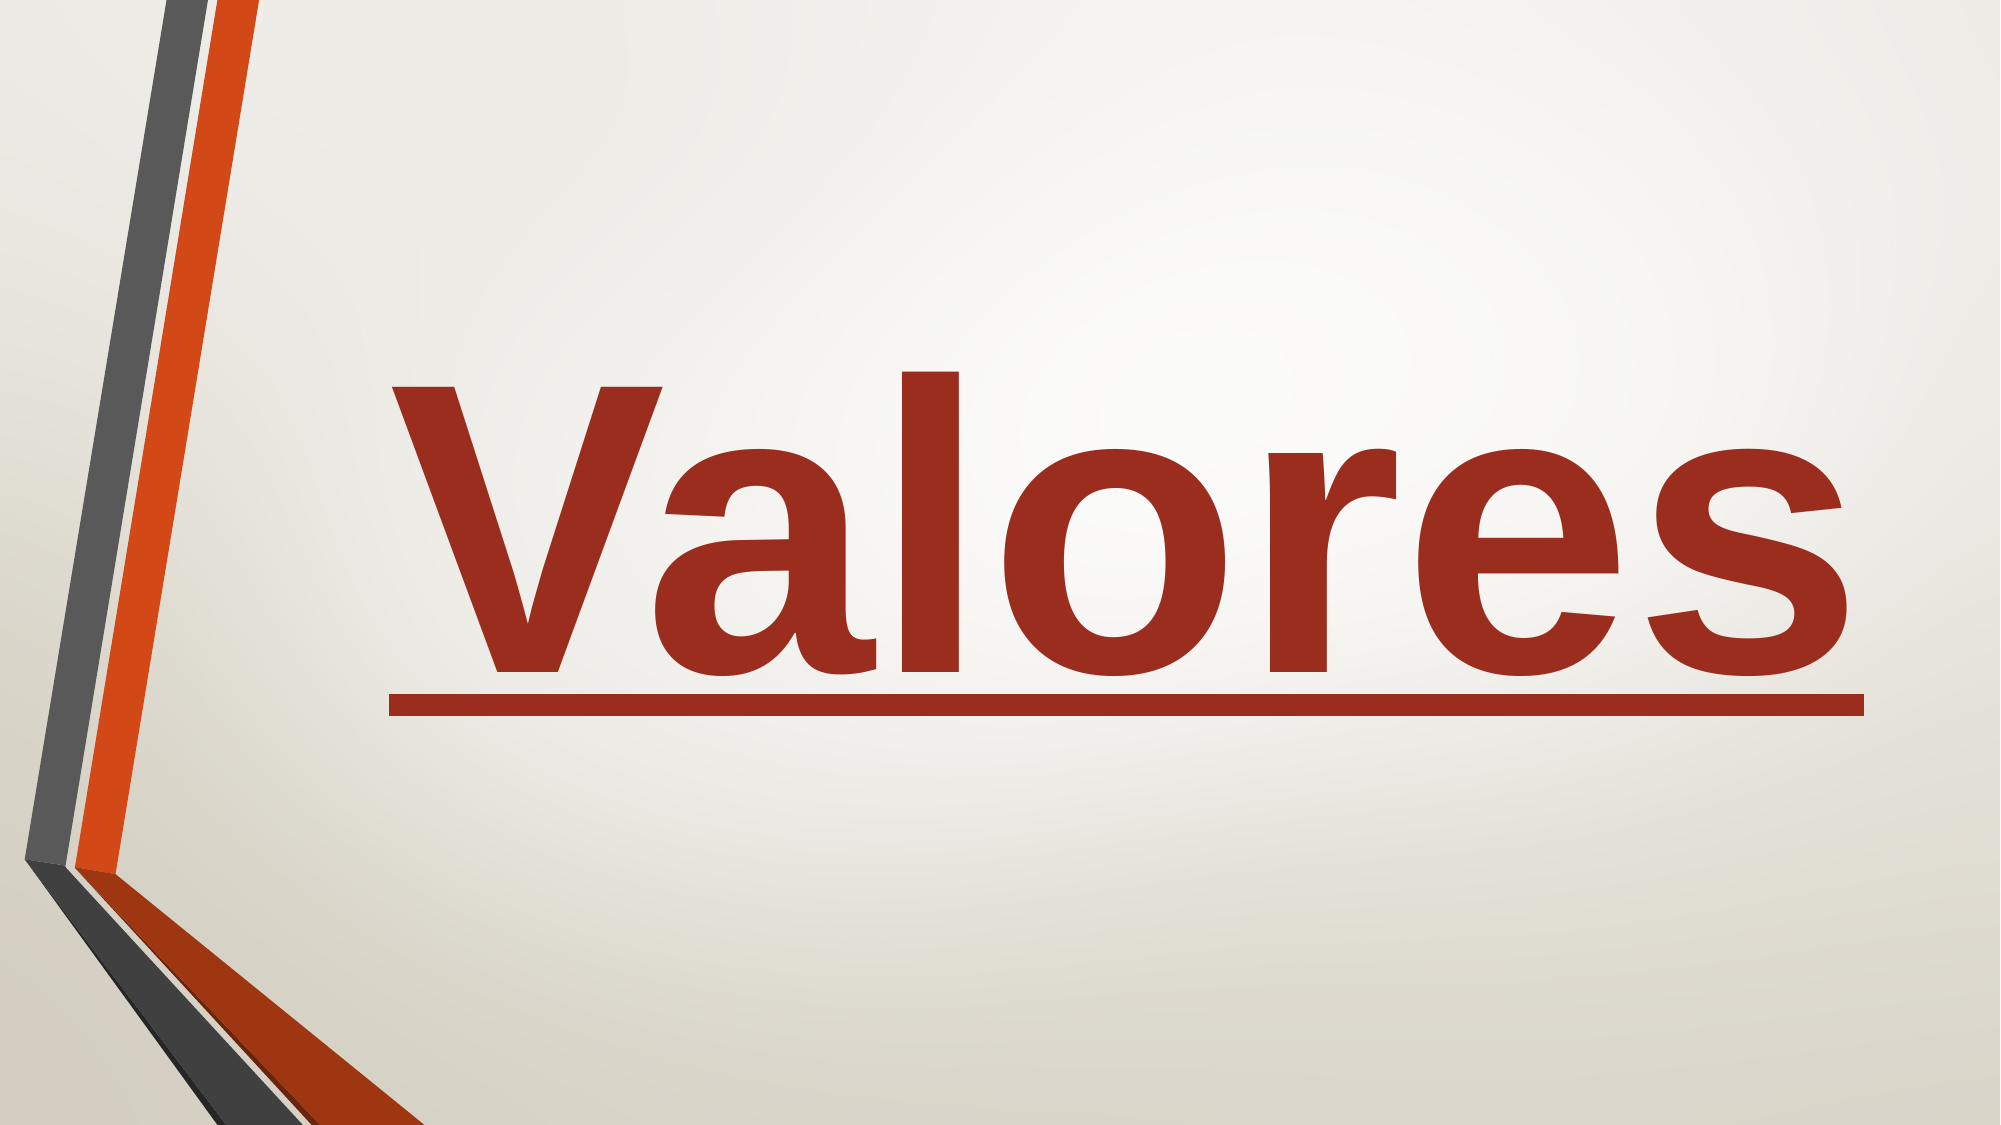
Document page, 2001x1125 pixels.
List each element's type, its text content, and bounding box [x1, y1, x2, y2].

text_box Valores [253, 250, 2000, 763]
